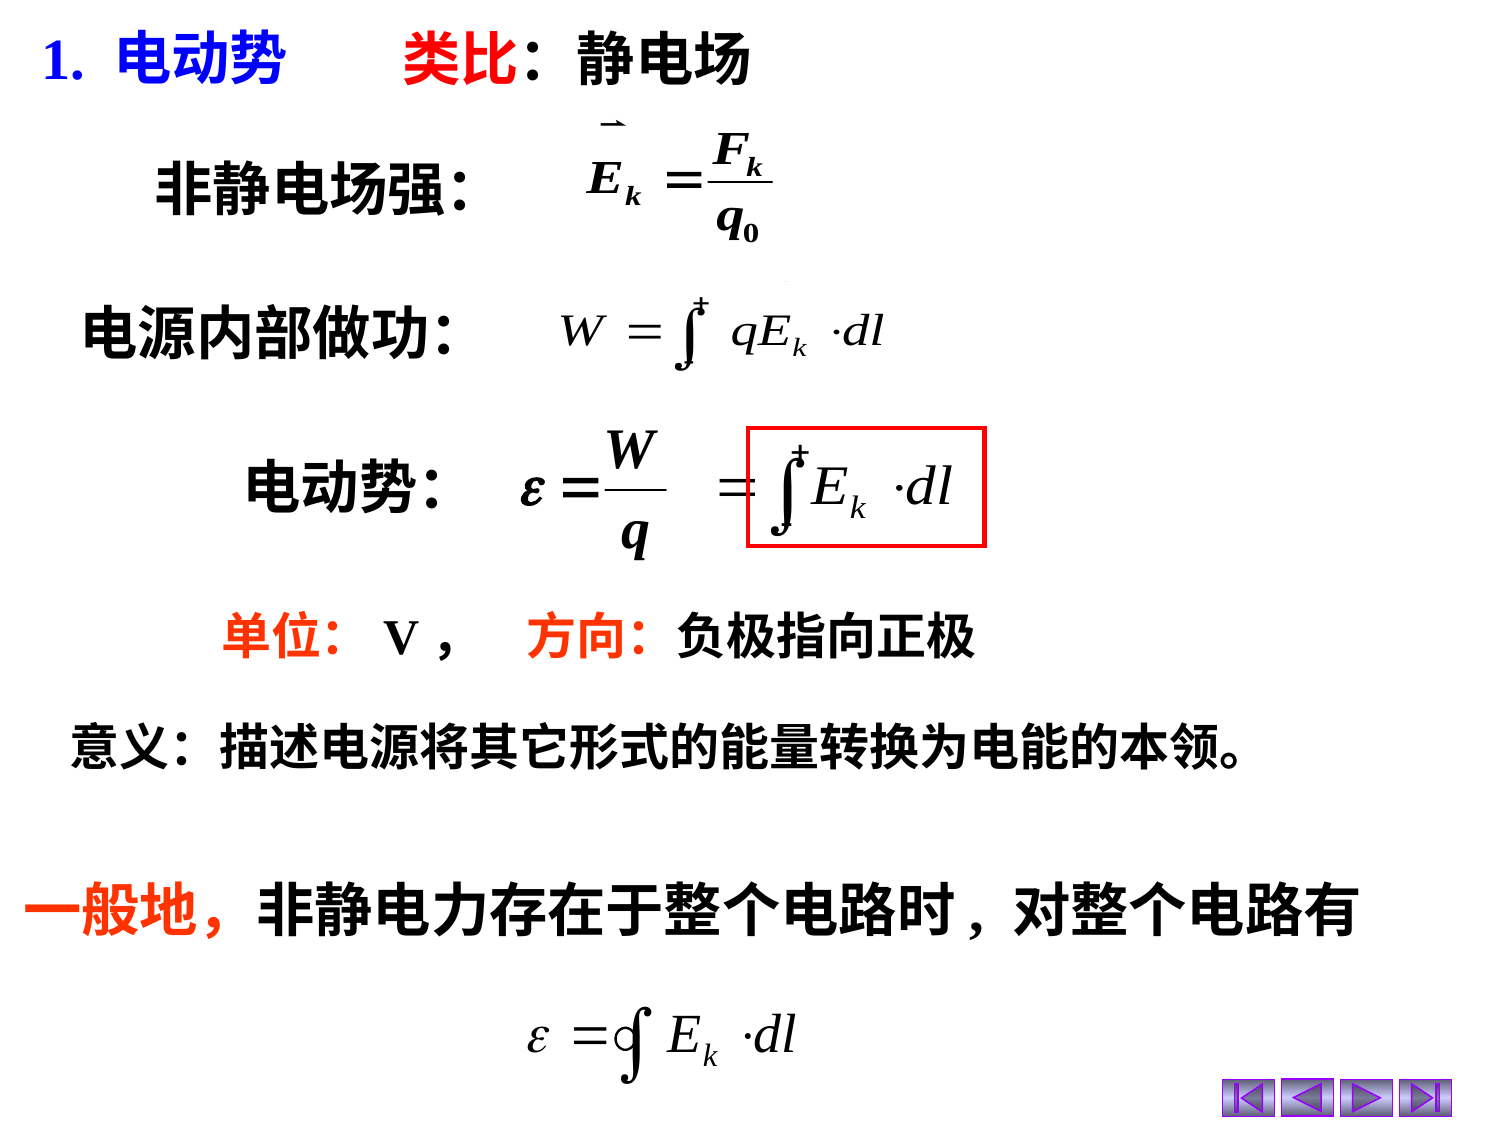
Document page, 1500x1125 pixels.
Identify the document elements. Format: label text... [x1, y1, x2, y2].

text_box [575, 115, 783, 254]
text_box 类比：静电场 [387, 15, 767, 100]
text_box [510, 413, 681, 572]
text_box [553, 281, 907, 380]
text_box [517, 987, 821, 1104]
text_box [703, 424, 975, 547]
text_box 1. 电动势 [26, 13, 303, 99]
text_box 意义：描述电源将其它形式的能量转换为电能的本领。 [54, 707, 1304, 783]
text_box 电动势： [228, 442, 491, 528]
slide_number [1149, 1046, 1500, 1125]
text_box 非静电场强： [139, 144, 533, 230]
text_box [979, 428, 985, 547]
text_box 电源内部做功： [64, 289, 503, 374]
text_box 一般地，非静电力存在于整个电路时, 对整个电路有 [8, 866, 1377, 951]
text_box 单位：V， 方向：负极指向正极 [206, 597, 991, 672]
